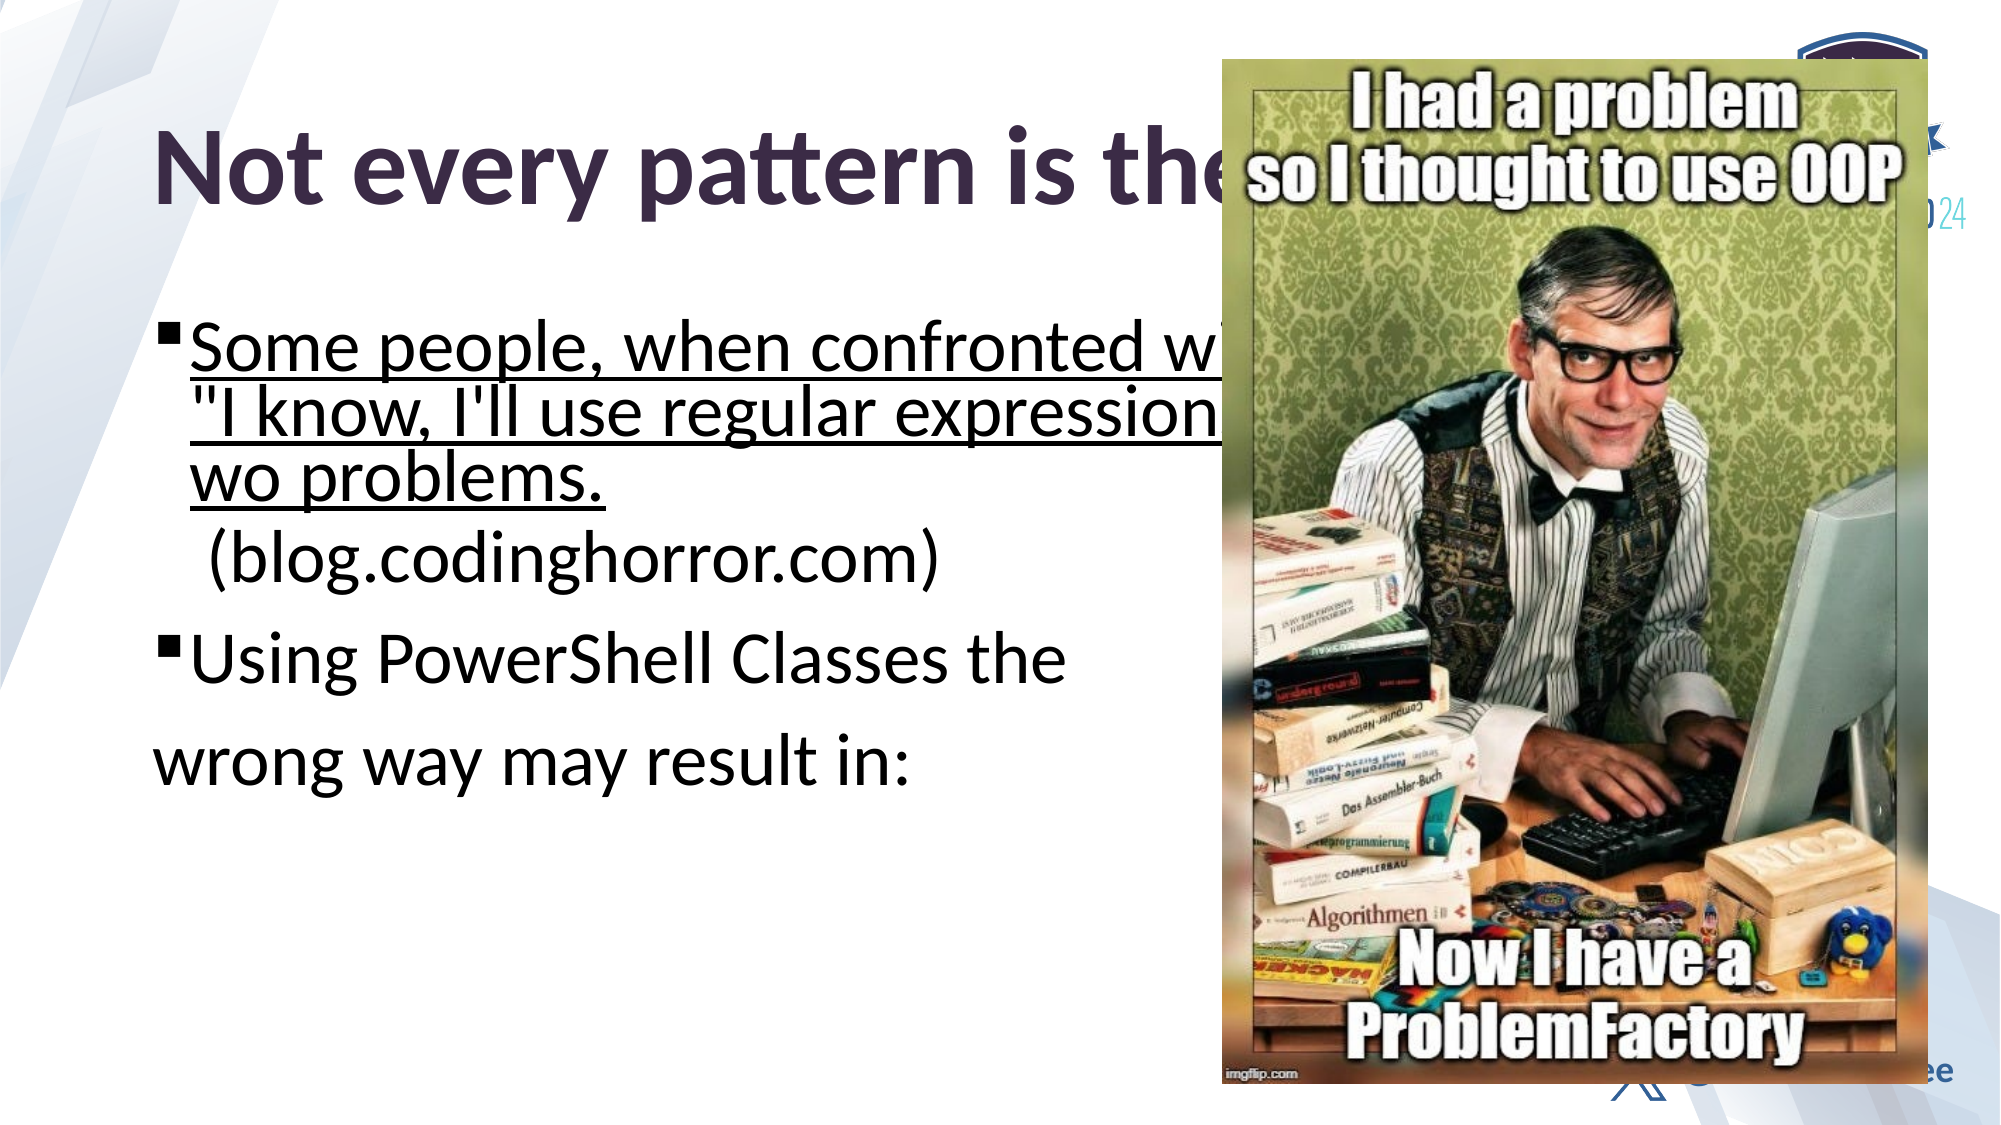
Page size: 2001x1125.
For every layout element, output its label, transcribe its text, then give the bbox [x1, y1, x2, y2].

list Some people, when confronted with a problem, think "I know, I'll use regular expressions." Now they have two problems. (blog.codinghorror.com) Using PowerShell Classes the wrong way may result in: [137, 299, 1222, 1014]
title Not every pattern is the right one [137, 59, 1222, 278]
picture [0, 0, 2000, 1125]
